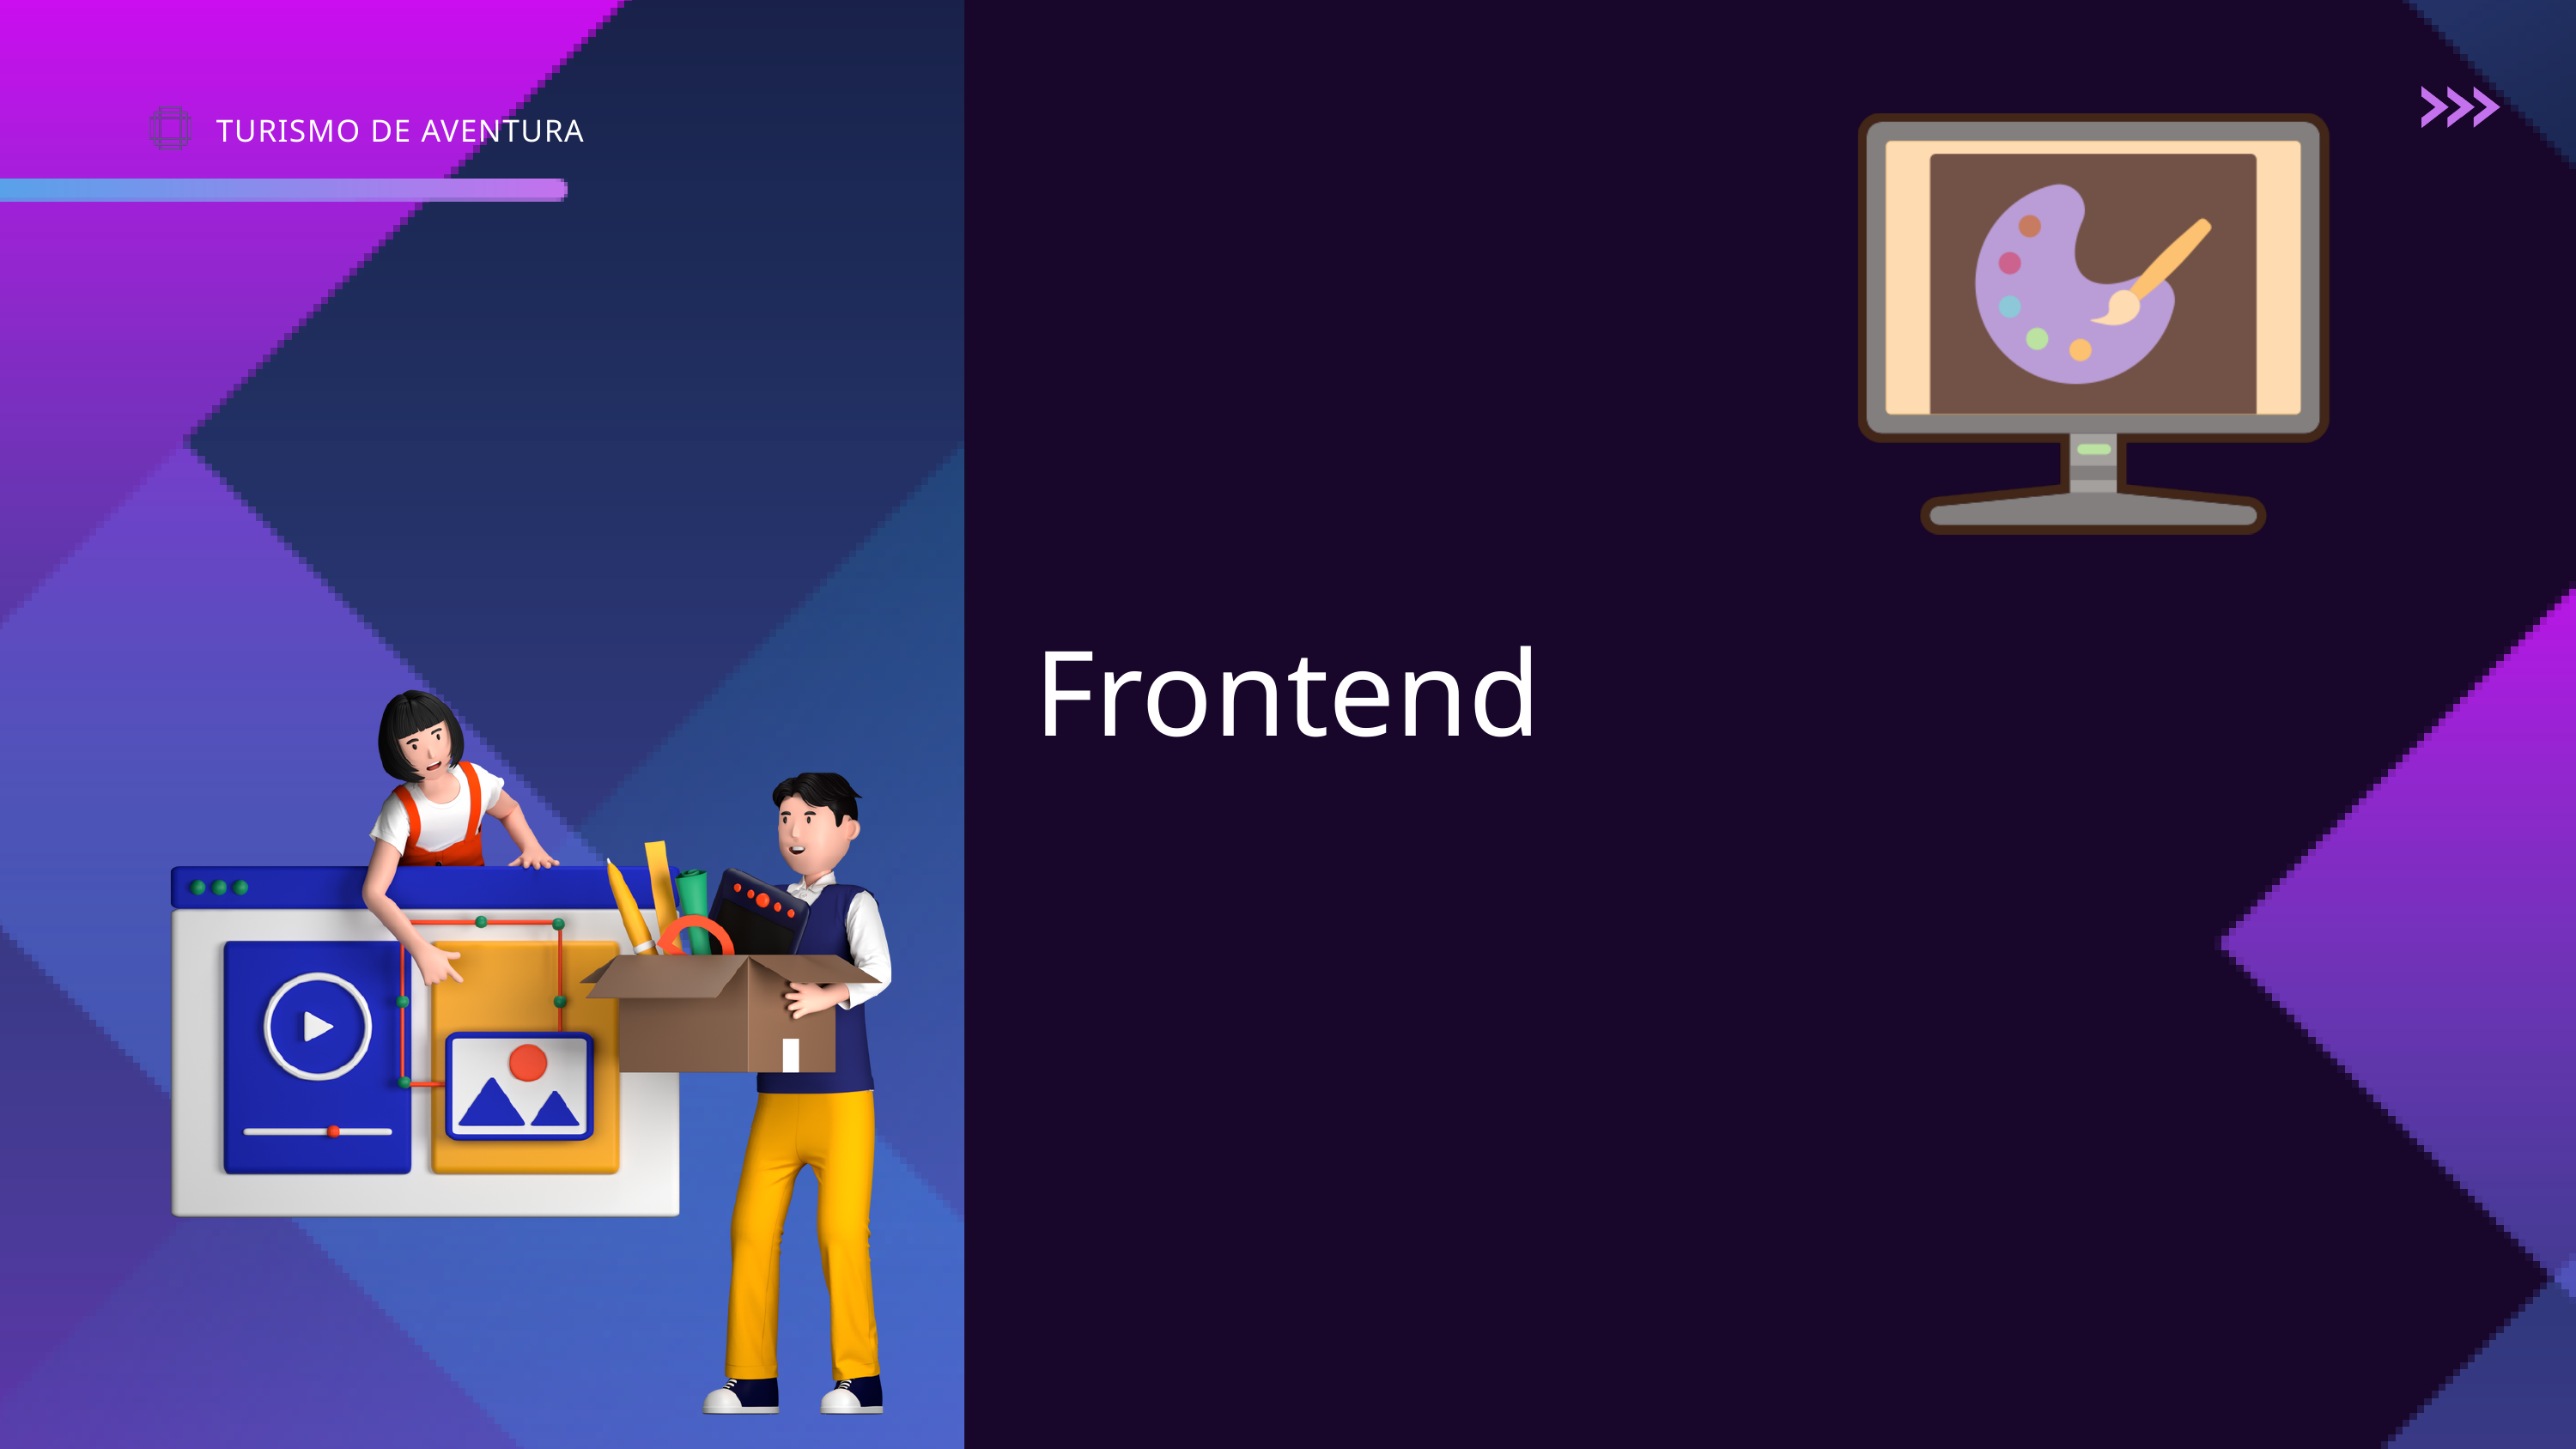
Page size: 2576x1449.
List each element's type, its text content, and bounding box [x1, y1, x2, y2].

text_box [149, 106, 192, 150]
text_box [0, 0, 965, 1449]
text_box [1614, 0, 2576, 1449]
text_box [170, 689, 892, 1415]
text_box [0, 179, 568, 202]
text_box Frontend [482, 618, 2094, 761]
text_box [1857, 113, 2330, 535]
text_box [2421, 86, 2500, 129]
text_box TURISMO DE AVENTURA [216, 114, 644, 149]
